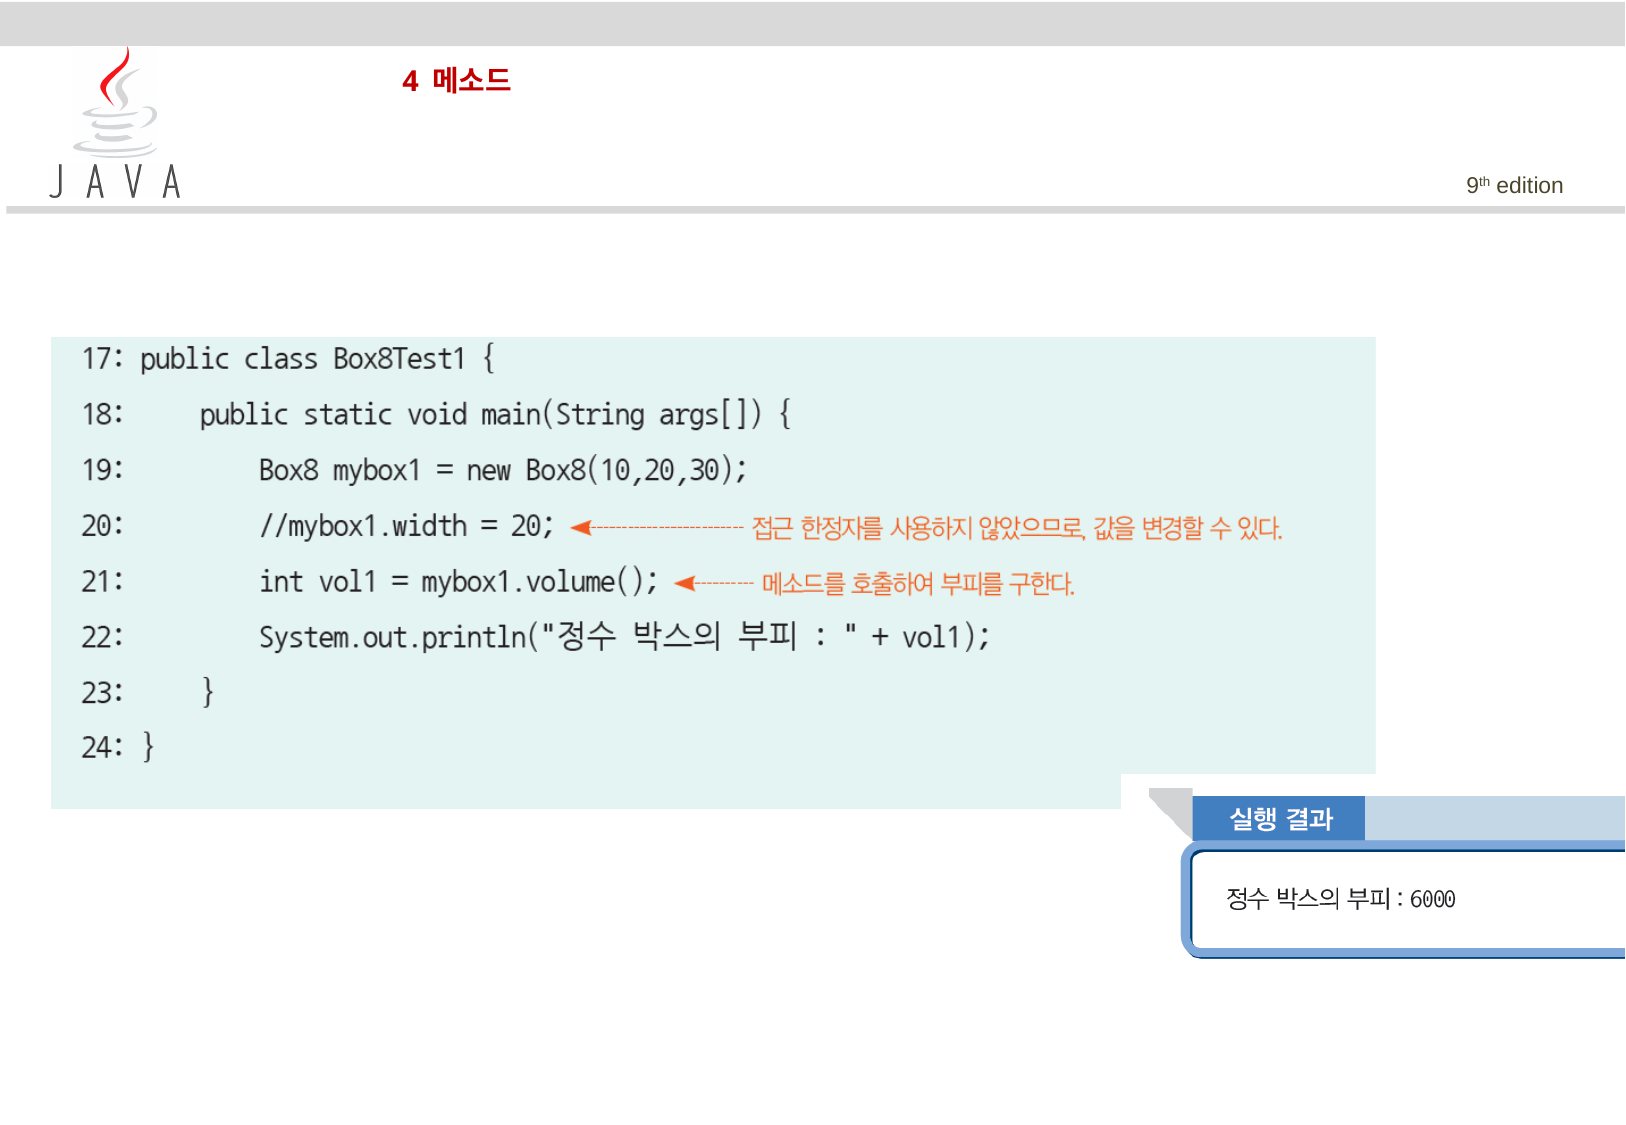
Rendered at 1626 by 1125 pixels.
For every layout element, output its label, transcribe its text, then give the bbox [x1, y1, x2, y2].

picture [49, 164, 180, 198]
picture [49, 337, 1625, 998]
title 4 메소드 [387, 54, 1393, 105]
picture [73, 46, 157, 158]
